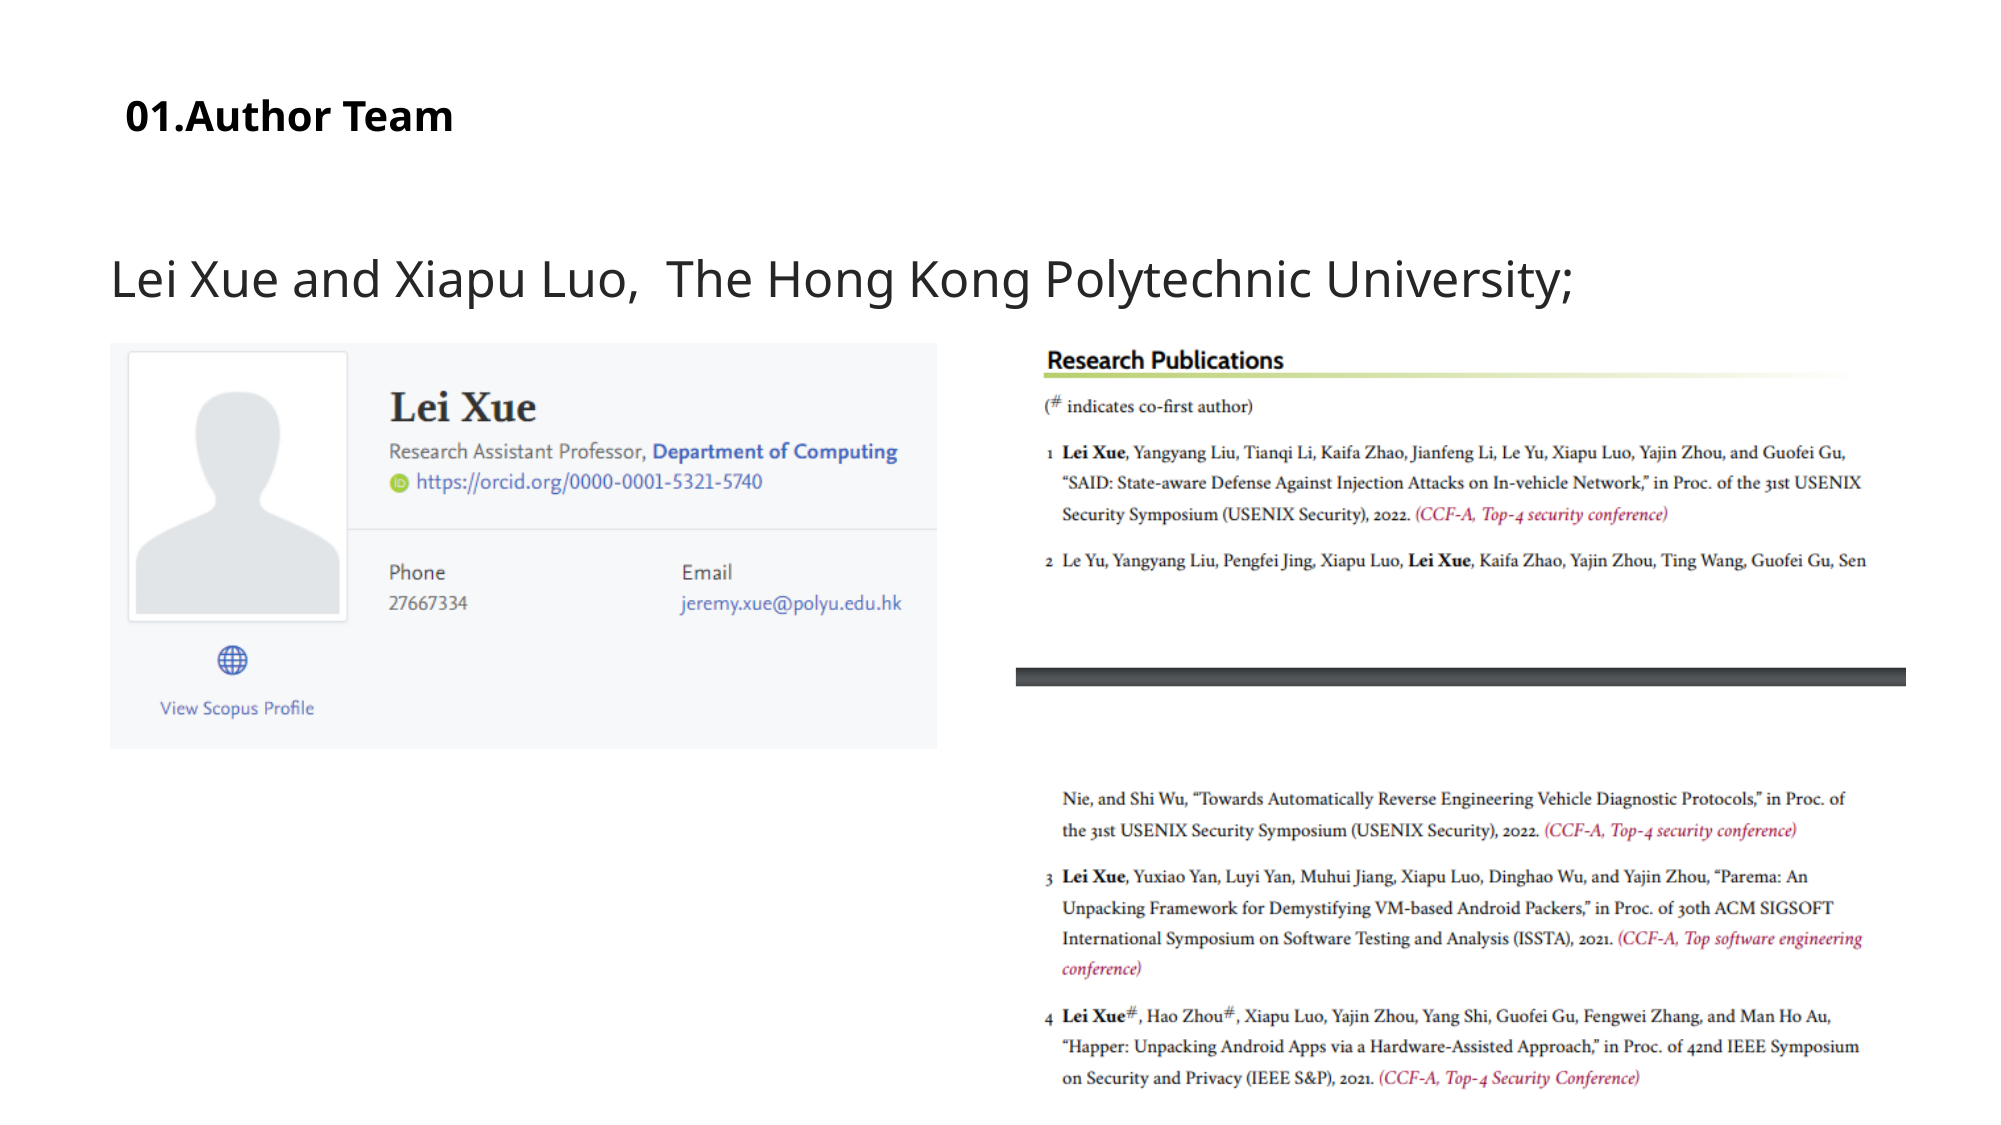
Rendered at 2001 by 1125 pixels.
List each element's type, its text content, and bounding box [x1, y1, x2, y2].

text_box 01.Author Team [110, 82, 744, 147]
picture [110, 343, 937, 749]
picture [1015, 340, 1928, 1113]
text_box Lei Xue and Xiapu Luo, The Hong Kong Polytechnic University; [110, 235, 1815, 308]
